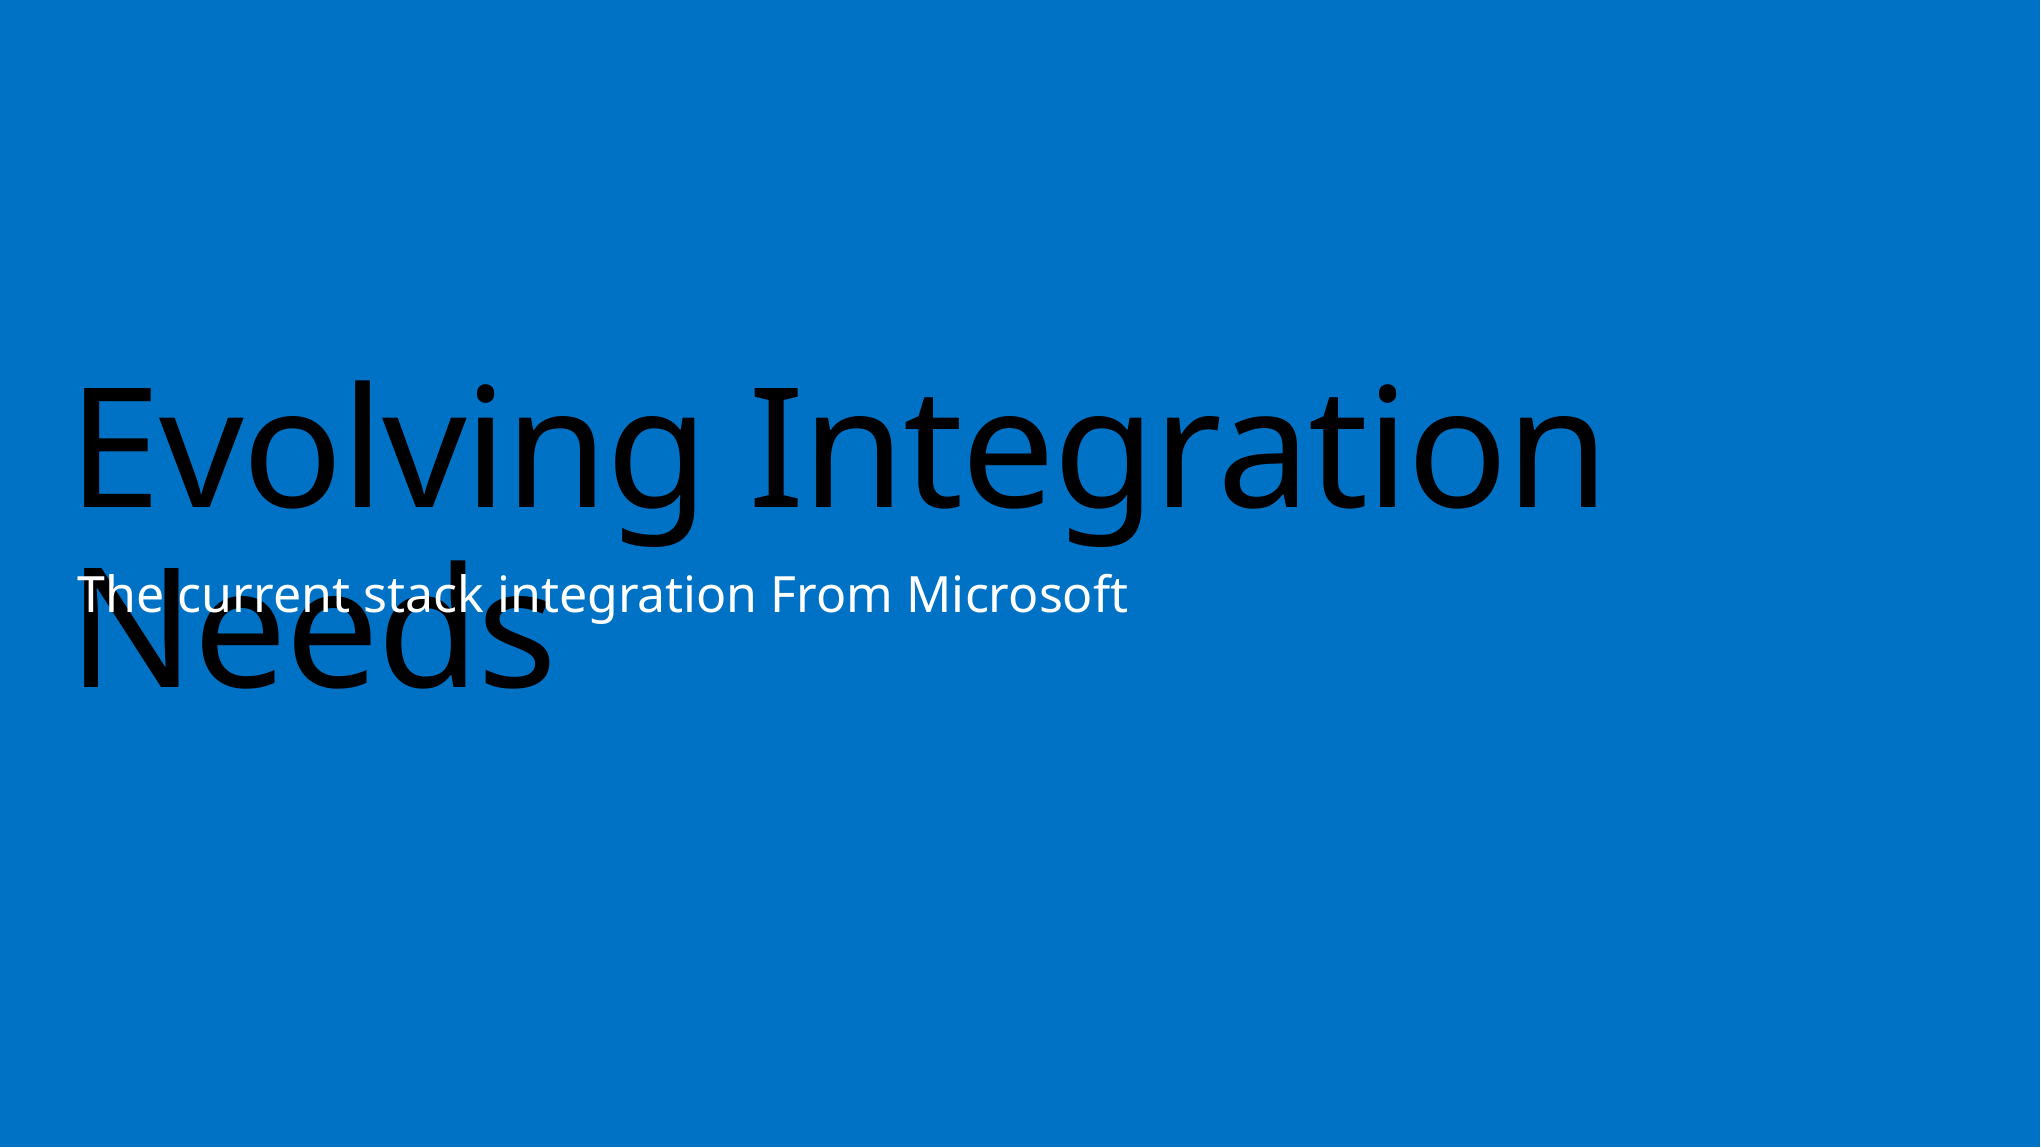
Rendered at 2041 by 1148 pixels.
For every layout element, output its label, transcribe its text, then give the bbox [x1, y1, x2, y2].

text_box The current stack integration From Microsoft [63, 561, 1823, 607]
title Evolving Integration Needs [45, 348, 1996, 650]
